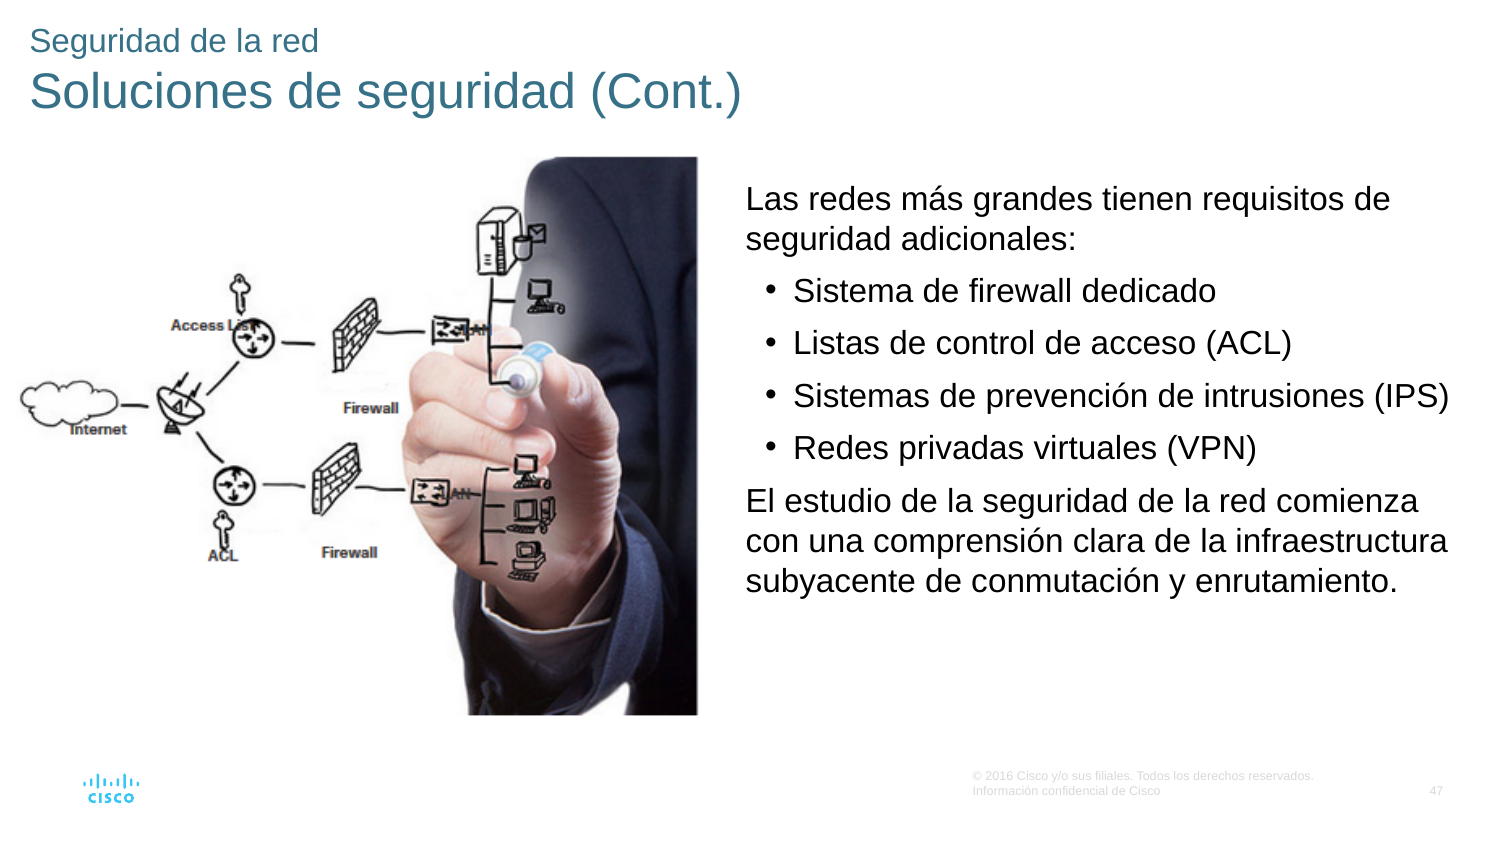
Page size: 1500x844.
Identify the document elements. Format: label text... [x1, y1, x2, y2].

title Seguridad de la red Soluciones de seguridad (Cont.) [14, 6, 918, 131]
picture [14, 154, 708, 727]
list Las redes más grandes tienen requisitos de seguridad adicionales: Sistema de firewall dedicado Listas de control de acceso (ACL) Sistemas de prevención de intrusiones (IPS) Redes privadas virtuales (VPN) El estudio de la seguridad de la red comienza con una comprensión clara de la infraestructura subyacente de conmutación y enrutamiento. [712, 169, 1486, 689]
